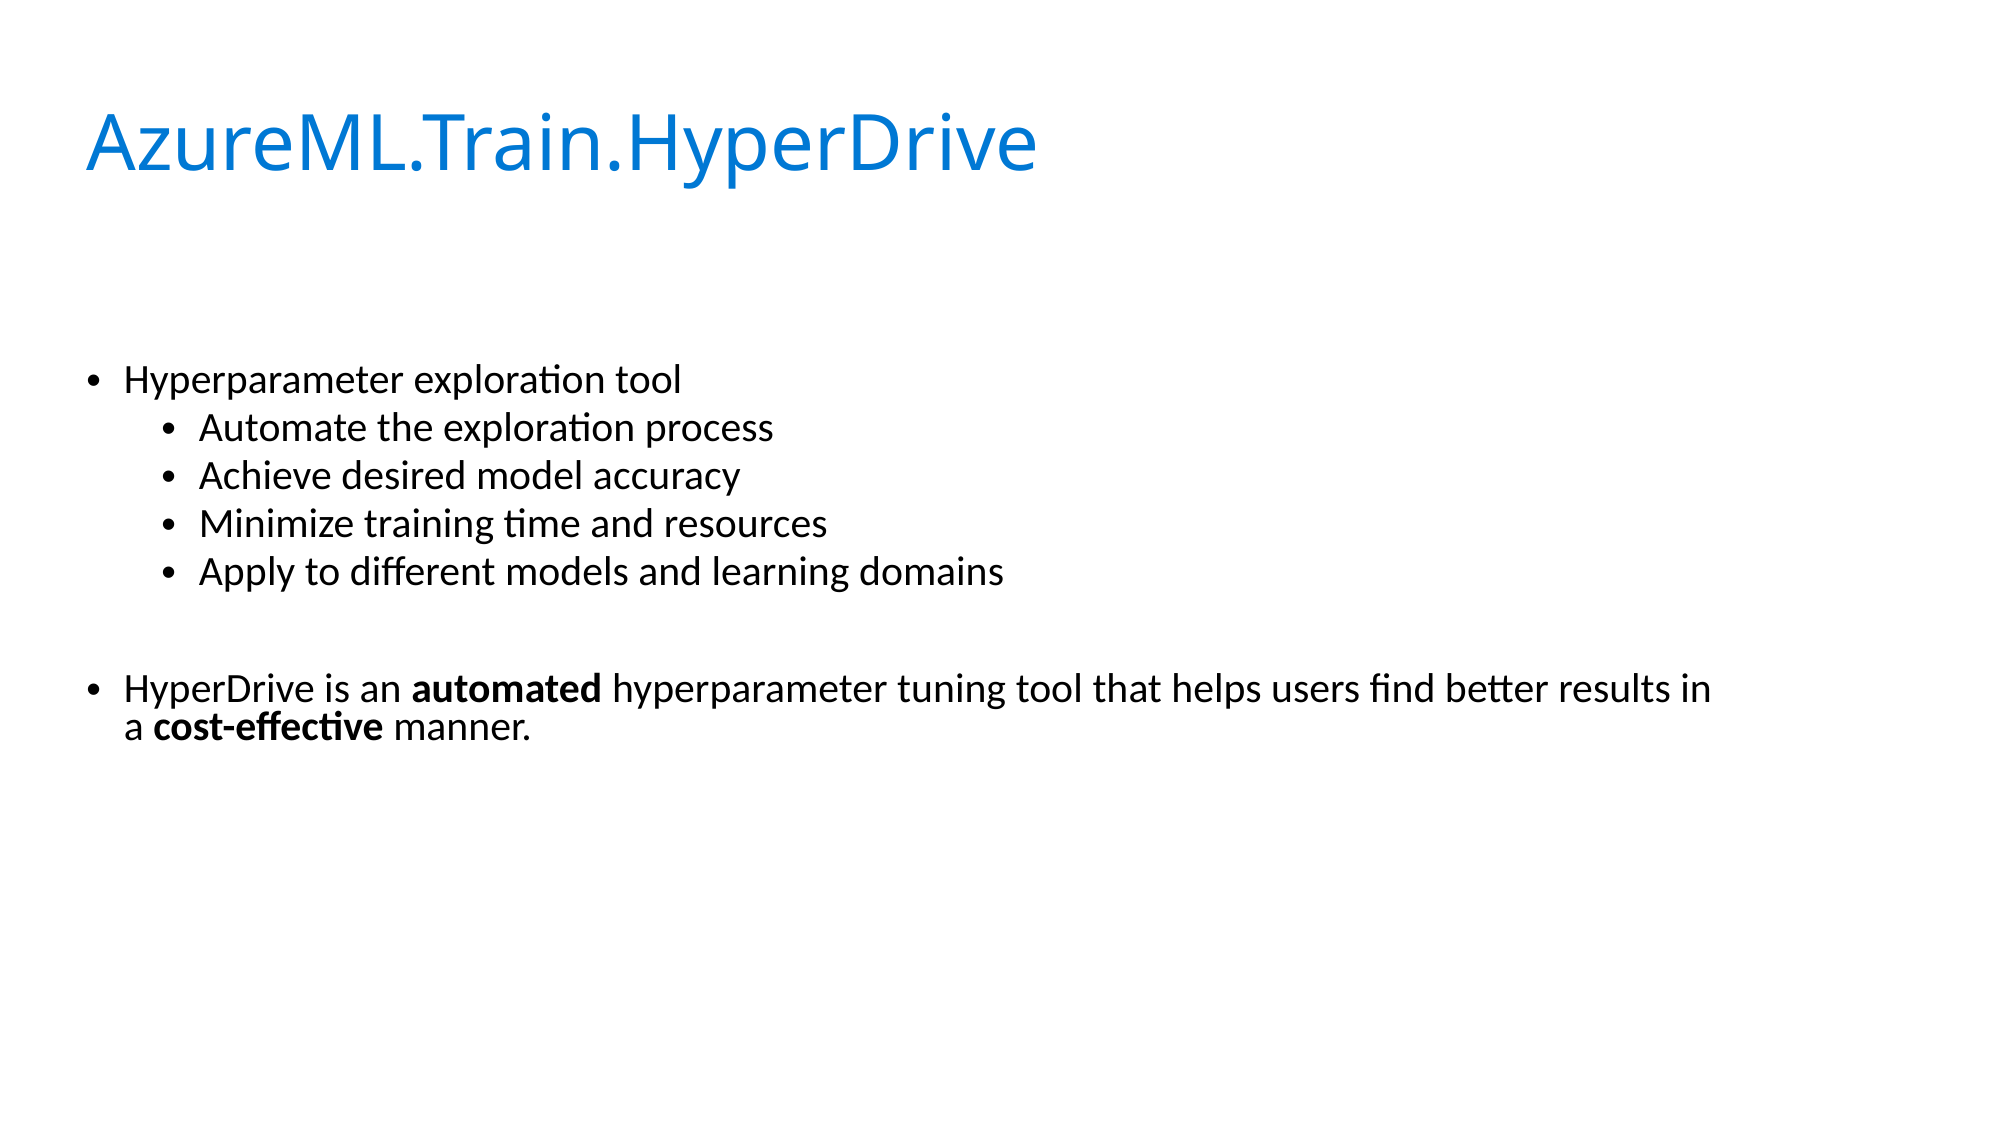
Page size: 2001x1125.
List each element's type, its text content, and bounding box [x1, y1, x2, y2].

title AzureML.Train.HyperDrive [71, 51, 1207, 182]
list Hyperparameter exploration tool Automate the exploration process Achieve desired model accuracy Minimize training time and resources Apply to different models and learning domains HyperDrive is an automated hyperparameter tuning tool that helps users find better results in a cost-effective manner. [71, 182, 1774, 929]
